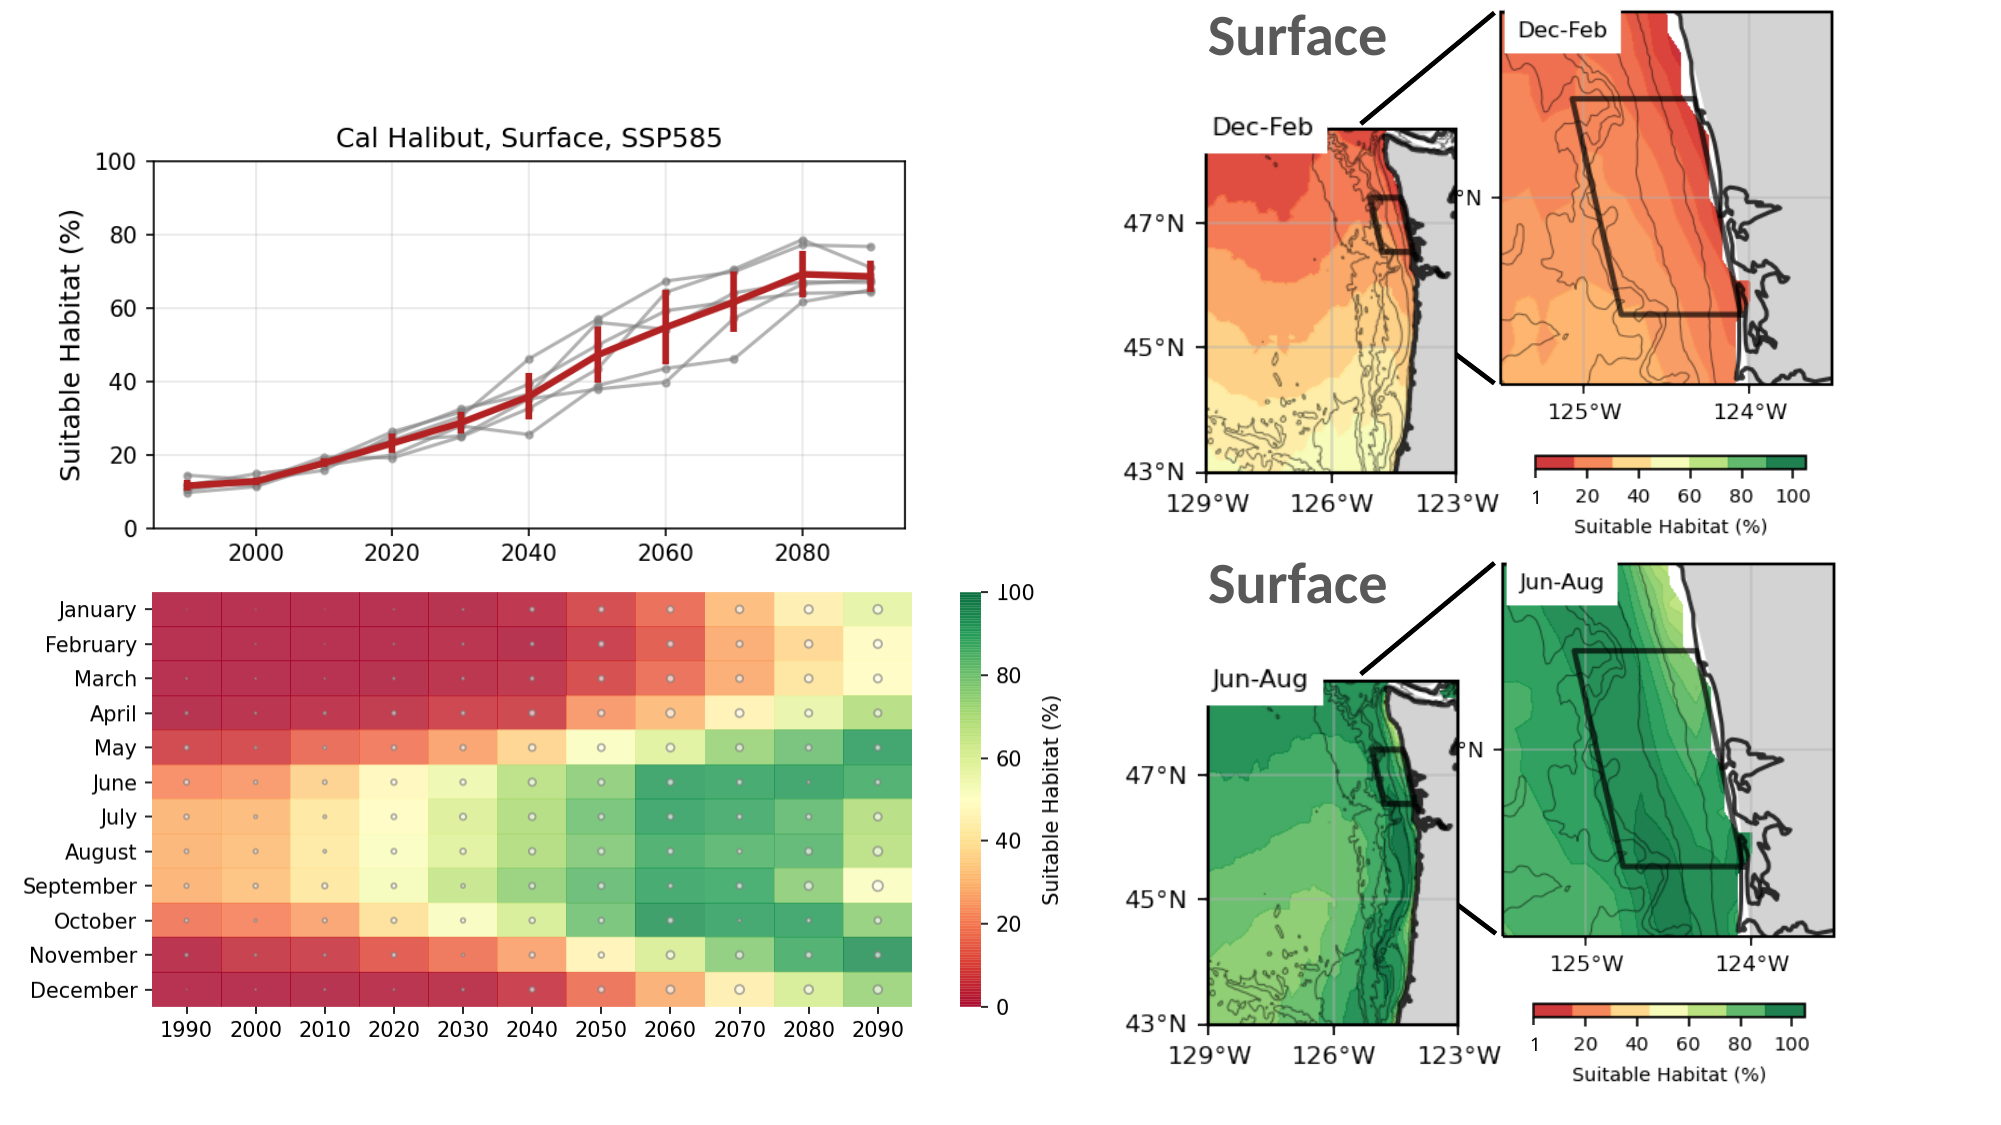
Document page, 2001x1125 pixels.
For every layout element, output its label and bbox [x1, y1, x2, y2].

text_box [0, 0, 1913, 1093]
